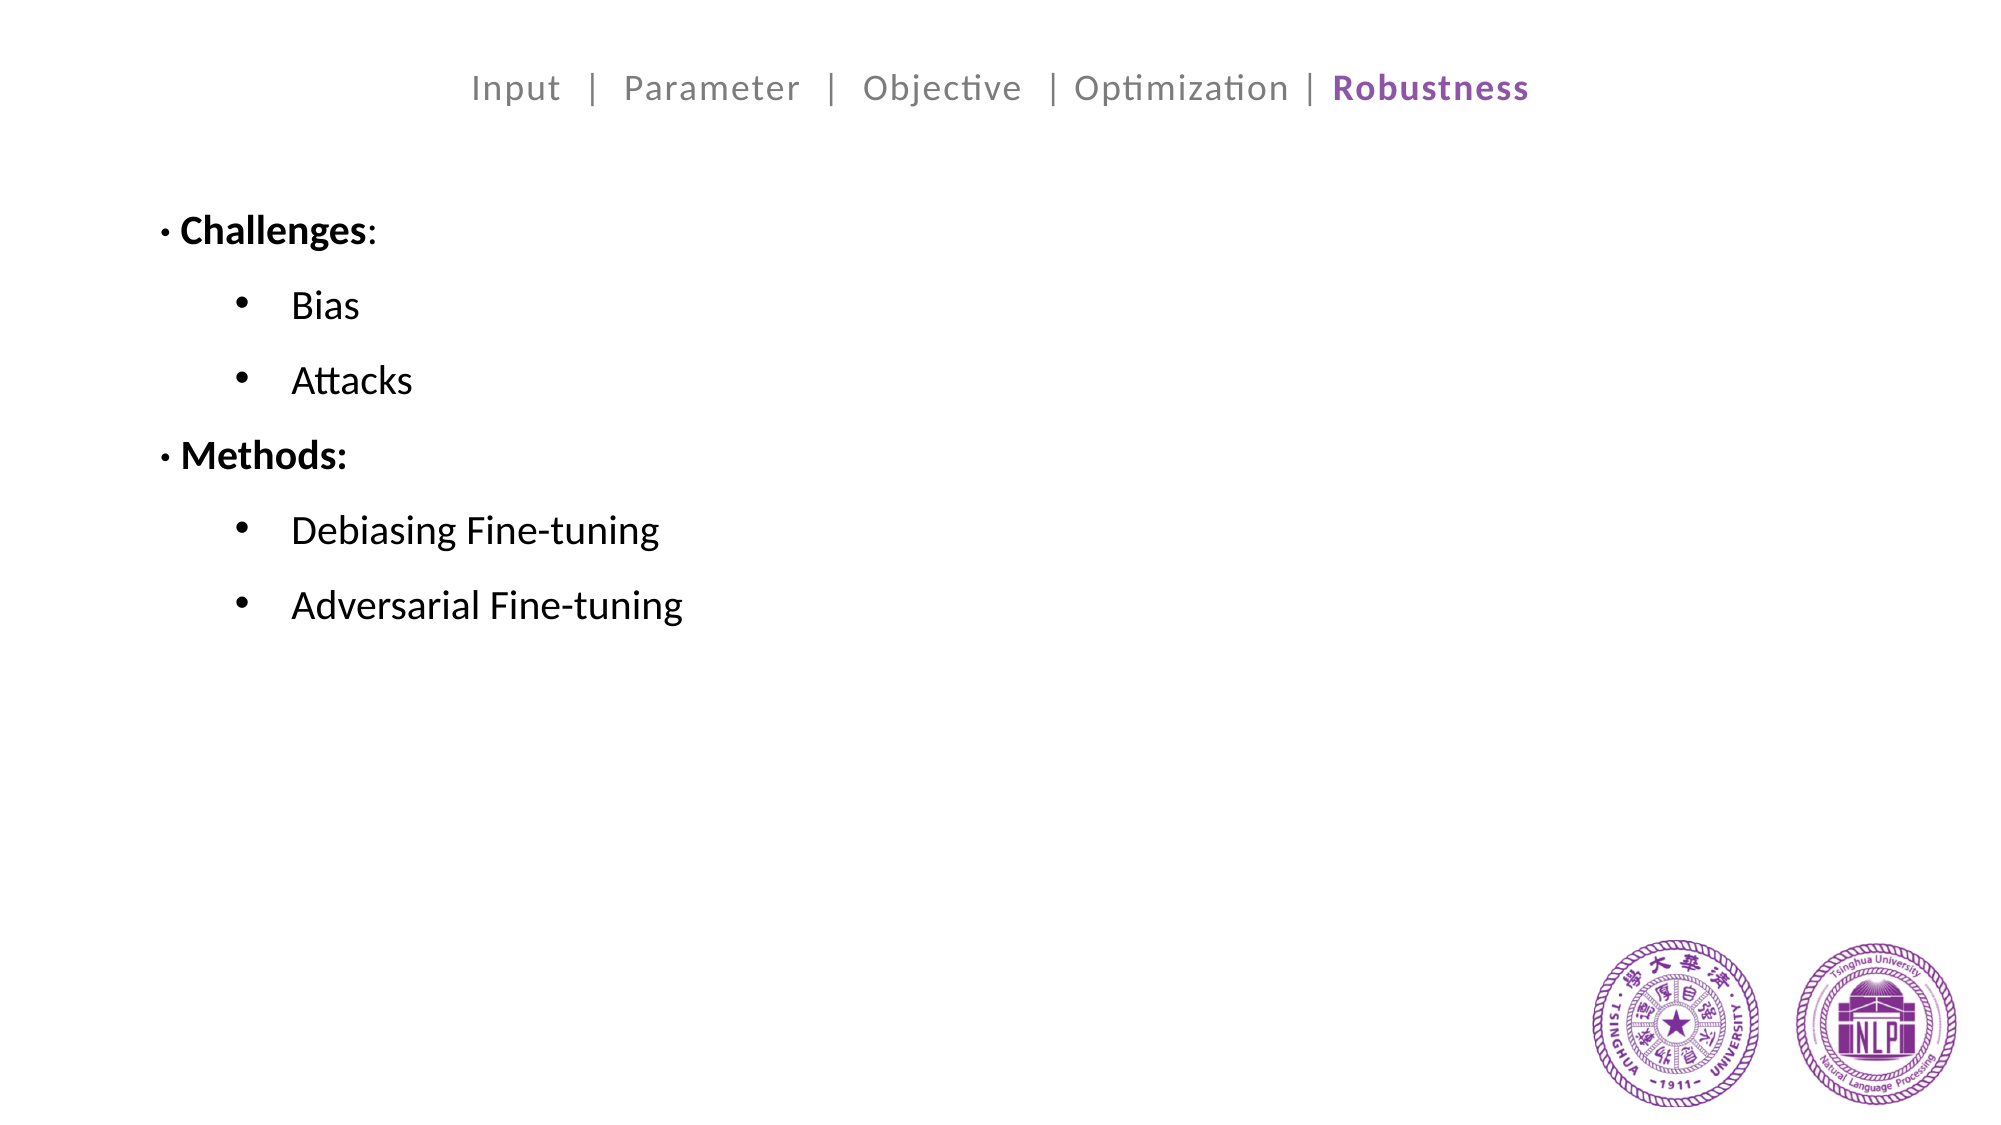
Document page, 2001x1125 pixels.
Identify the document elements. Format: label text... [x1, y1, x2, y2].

text_box Input | Parameter | Objective | Optimization | Robustness [18, 55, 1982, 116]
text_box · Challenges: Bias Attacks · Methods: Debiasing Fine-tuning Adversarial Fine-tuning [145, 170, 1324, 635]
picture [1558, 926, 1981, 1116]
